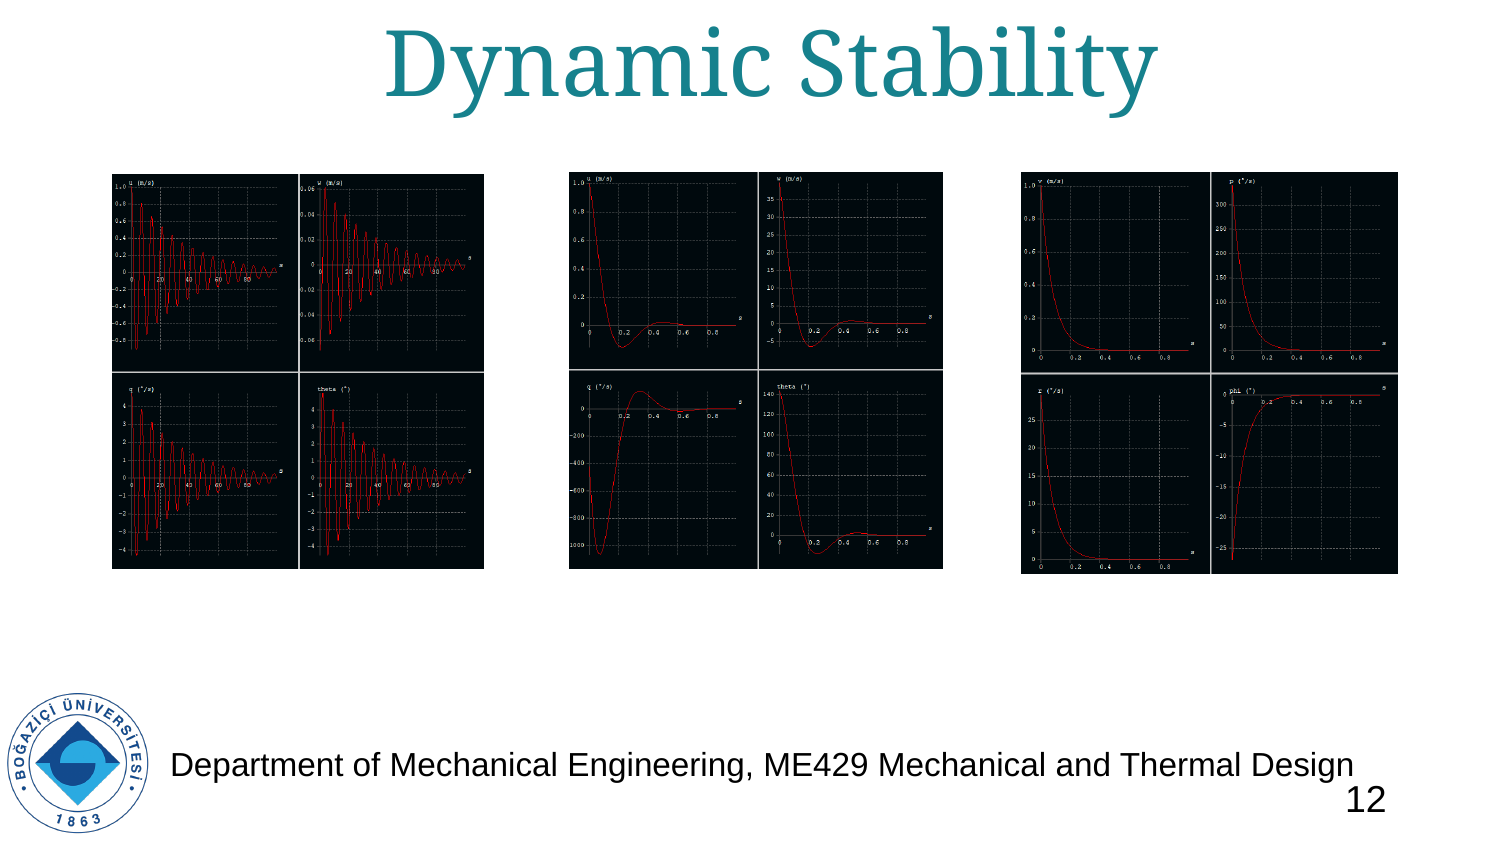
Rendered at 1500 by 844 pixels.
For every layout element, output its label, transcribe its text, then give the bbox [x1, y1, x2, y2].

picture [1021, 172, 1399, 574]
picture [566, 172, 944, 569]
picture [5, 693, 150, 834]
picture [111, 174, 484, 569]
list Dynamic Stability [383, 14, 1478, 183]
